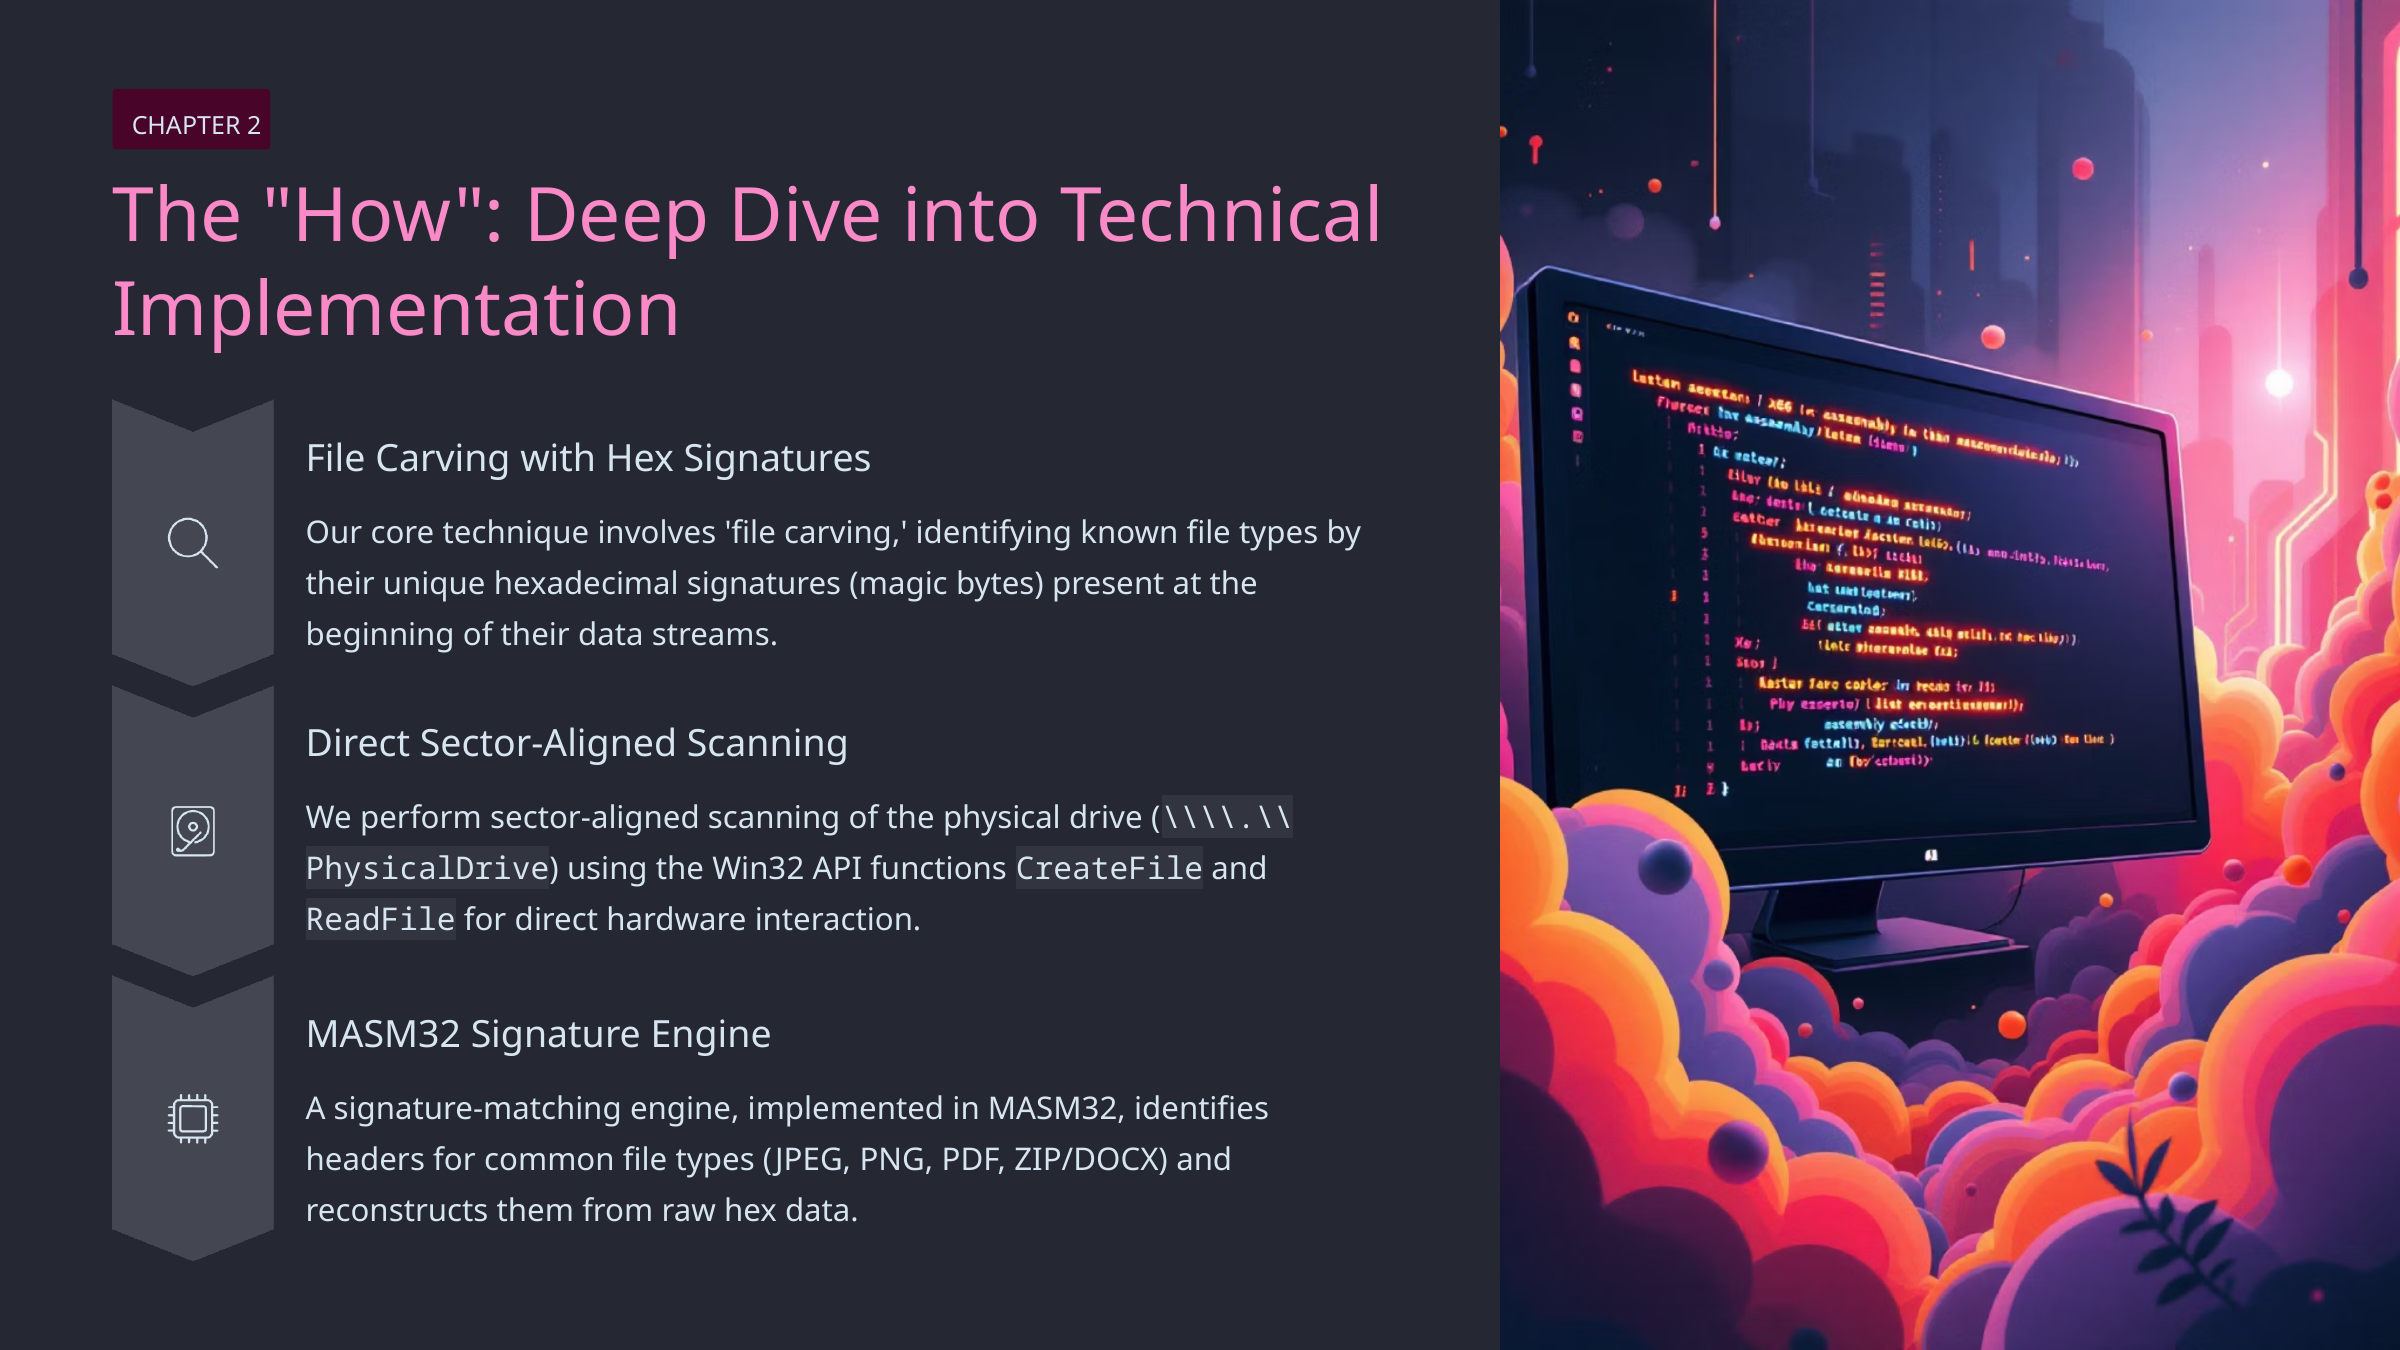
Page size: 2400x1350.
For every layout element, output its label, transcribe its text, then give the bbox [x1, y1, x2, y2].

text_box We perform sector-aligned scanning of the physical drive (\\\\.\\PhysicalDrive) using the Win32 API functions CreateFile and ReadFile for direct hardware interaction. [305, 784, 1388, 944]
picture [1499, 0, 2400, 1350]
text_box Our core technique involves 'file carving,' identifying known file types by their unique hexadecimal signatures (magic bytes) present at the beginning of their data streams. [305, 498, 1388, 653]
text_box The "How": Deep Dive into Technical Implementation [112, 162, 1388, 352]
text_box CHAPTER 2 [131, 98, 252, 140]
text_box [112, 88, 271, 150]
text_box Direct Sector-Aligned Scanning [305, 717, 861, 765]
text_box File Carving with Hex Signatures [305, 432, 878, 480]
text_box A signature-matching engine, implemented in MASM32, identifies headers for common file types (JPEG, PNG, PDF, ZIP/DOCX) and reconstructs them from raw hex data. [305, 1074, 1388, 1229]
picture [112, 399, 274, 1261]
text_box MASM32 Signature Engine [305, 1007, 773, 1056]
